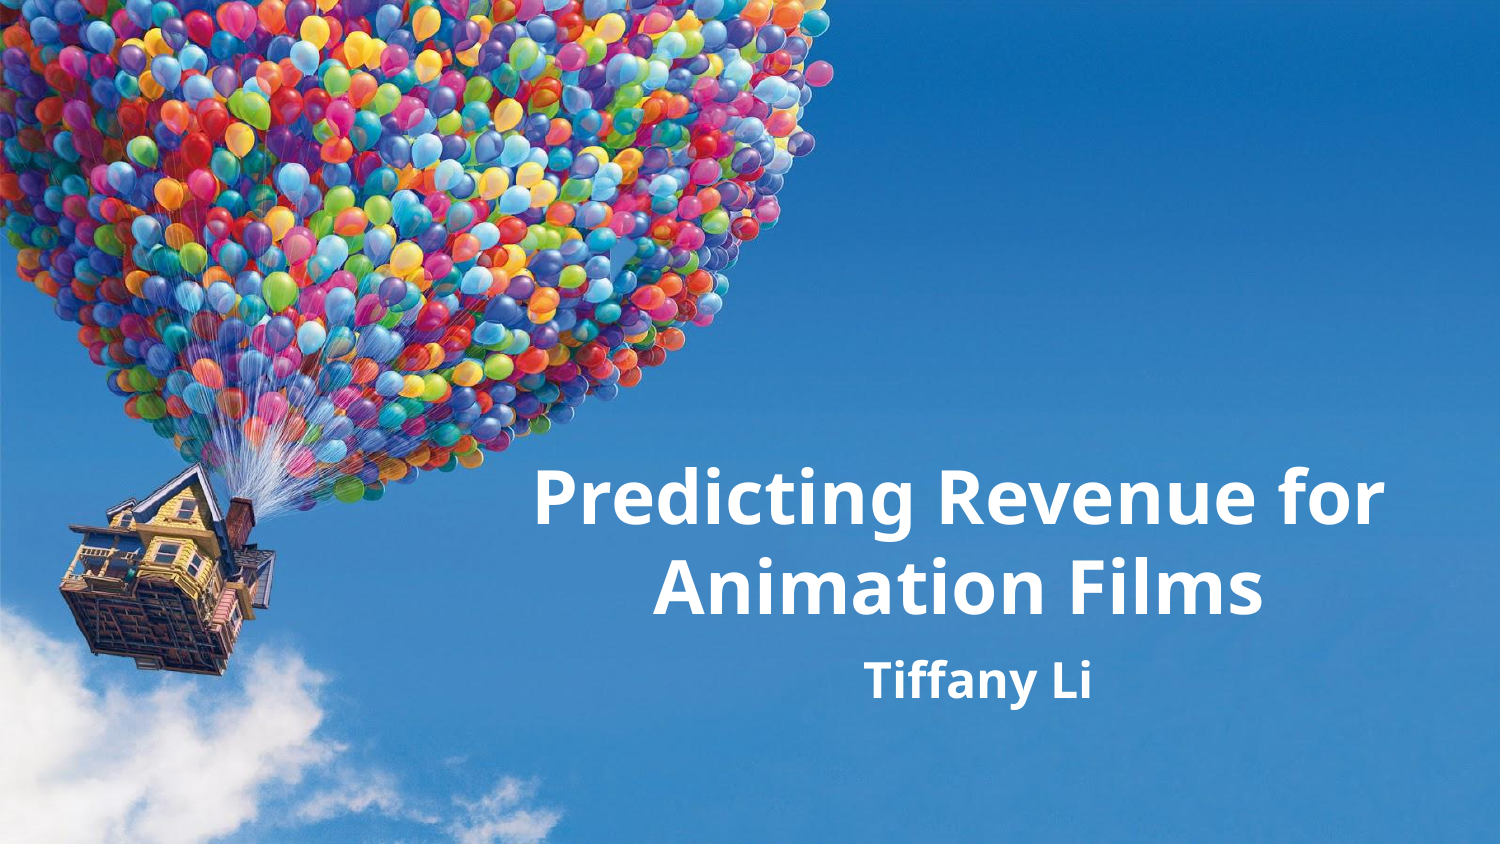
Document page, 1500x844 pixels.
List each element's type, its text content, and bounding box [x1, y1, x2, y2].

subtitle Tiffany Li [341, 633, 1500, 762]
title Predicting Revenue for Animation Films [423, 454, 1496, 633]
picture [0, 0, 1500, 844]
